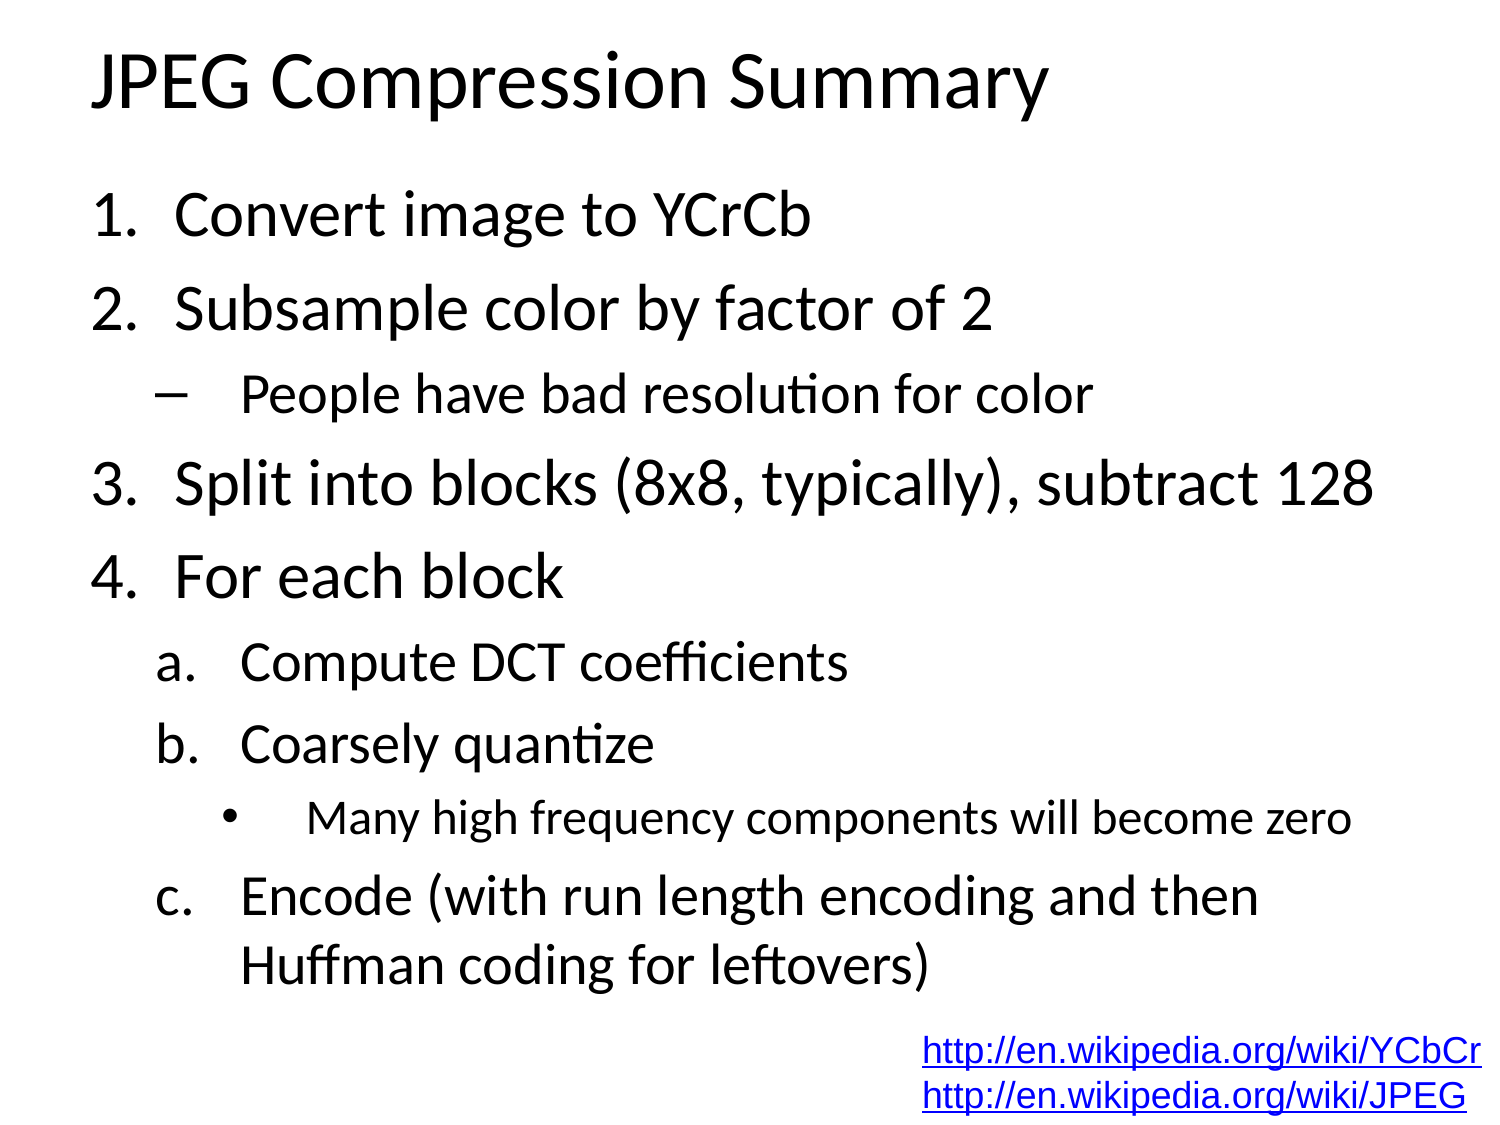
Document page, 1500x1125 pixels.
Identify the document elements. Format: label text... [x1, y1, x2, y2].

text_box http://en.wikipedia.org/wiki/YCbCr http://en.wikipedia.org/wiki/JPEG [907, 1018, 1497, 1124]
title JPEG Compression Summary [75, 0, 1425, 150]
list Convert image to YCrCb Subsample color by factor of 2 People have bad resolution for color Split into blocks (8x8, typically), subtract 128 For each block Compute DCT coefficients Coarsely quantize Many high frequency components will become zero Encode (with run length encoding and then Huffman coding for leftovers) [75, 162, 1425, 1005]
